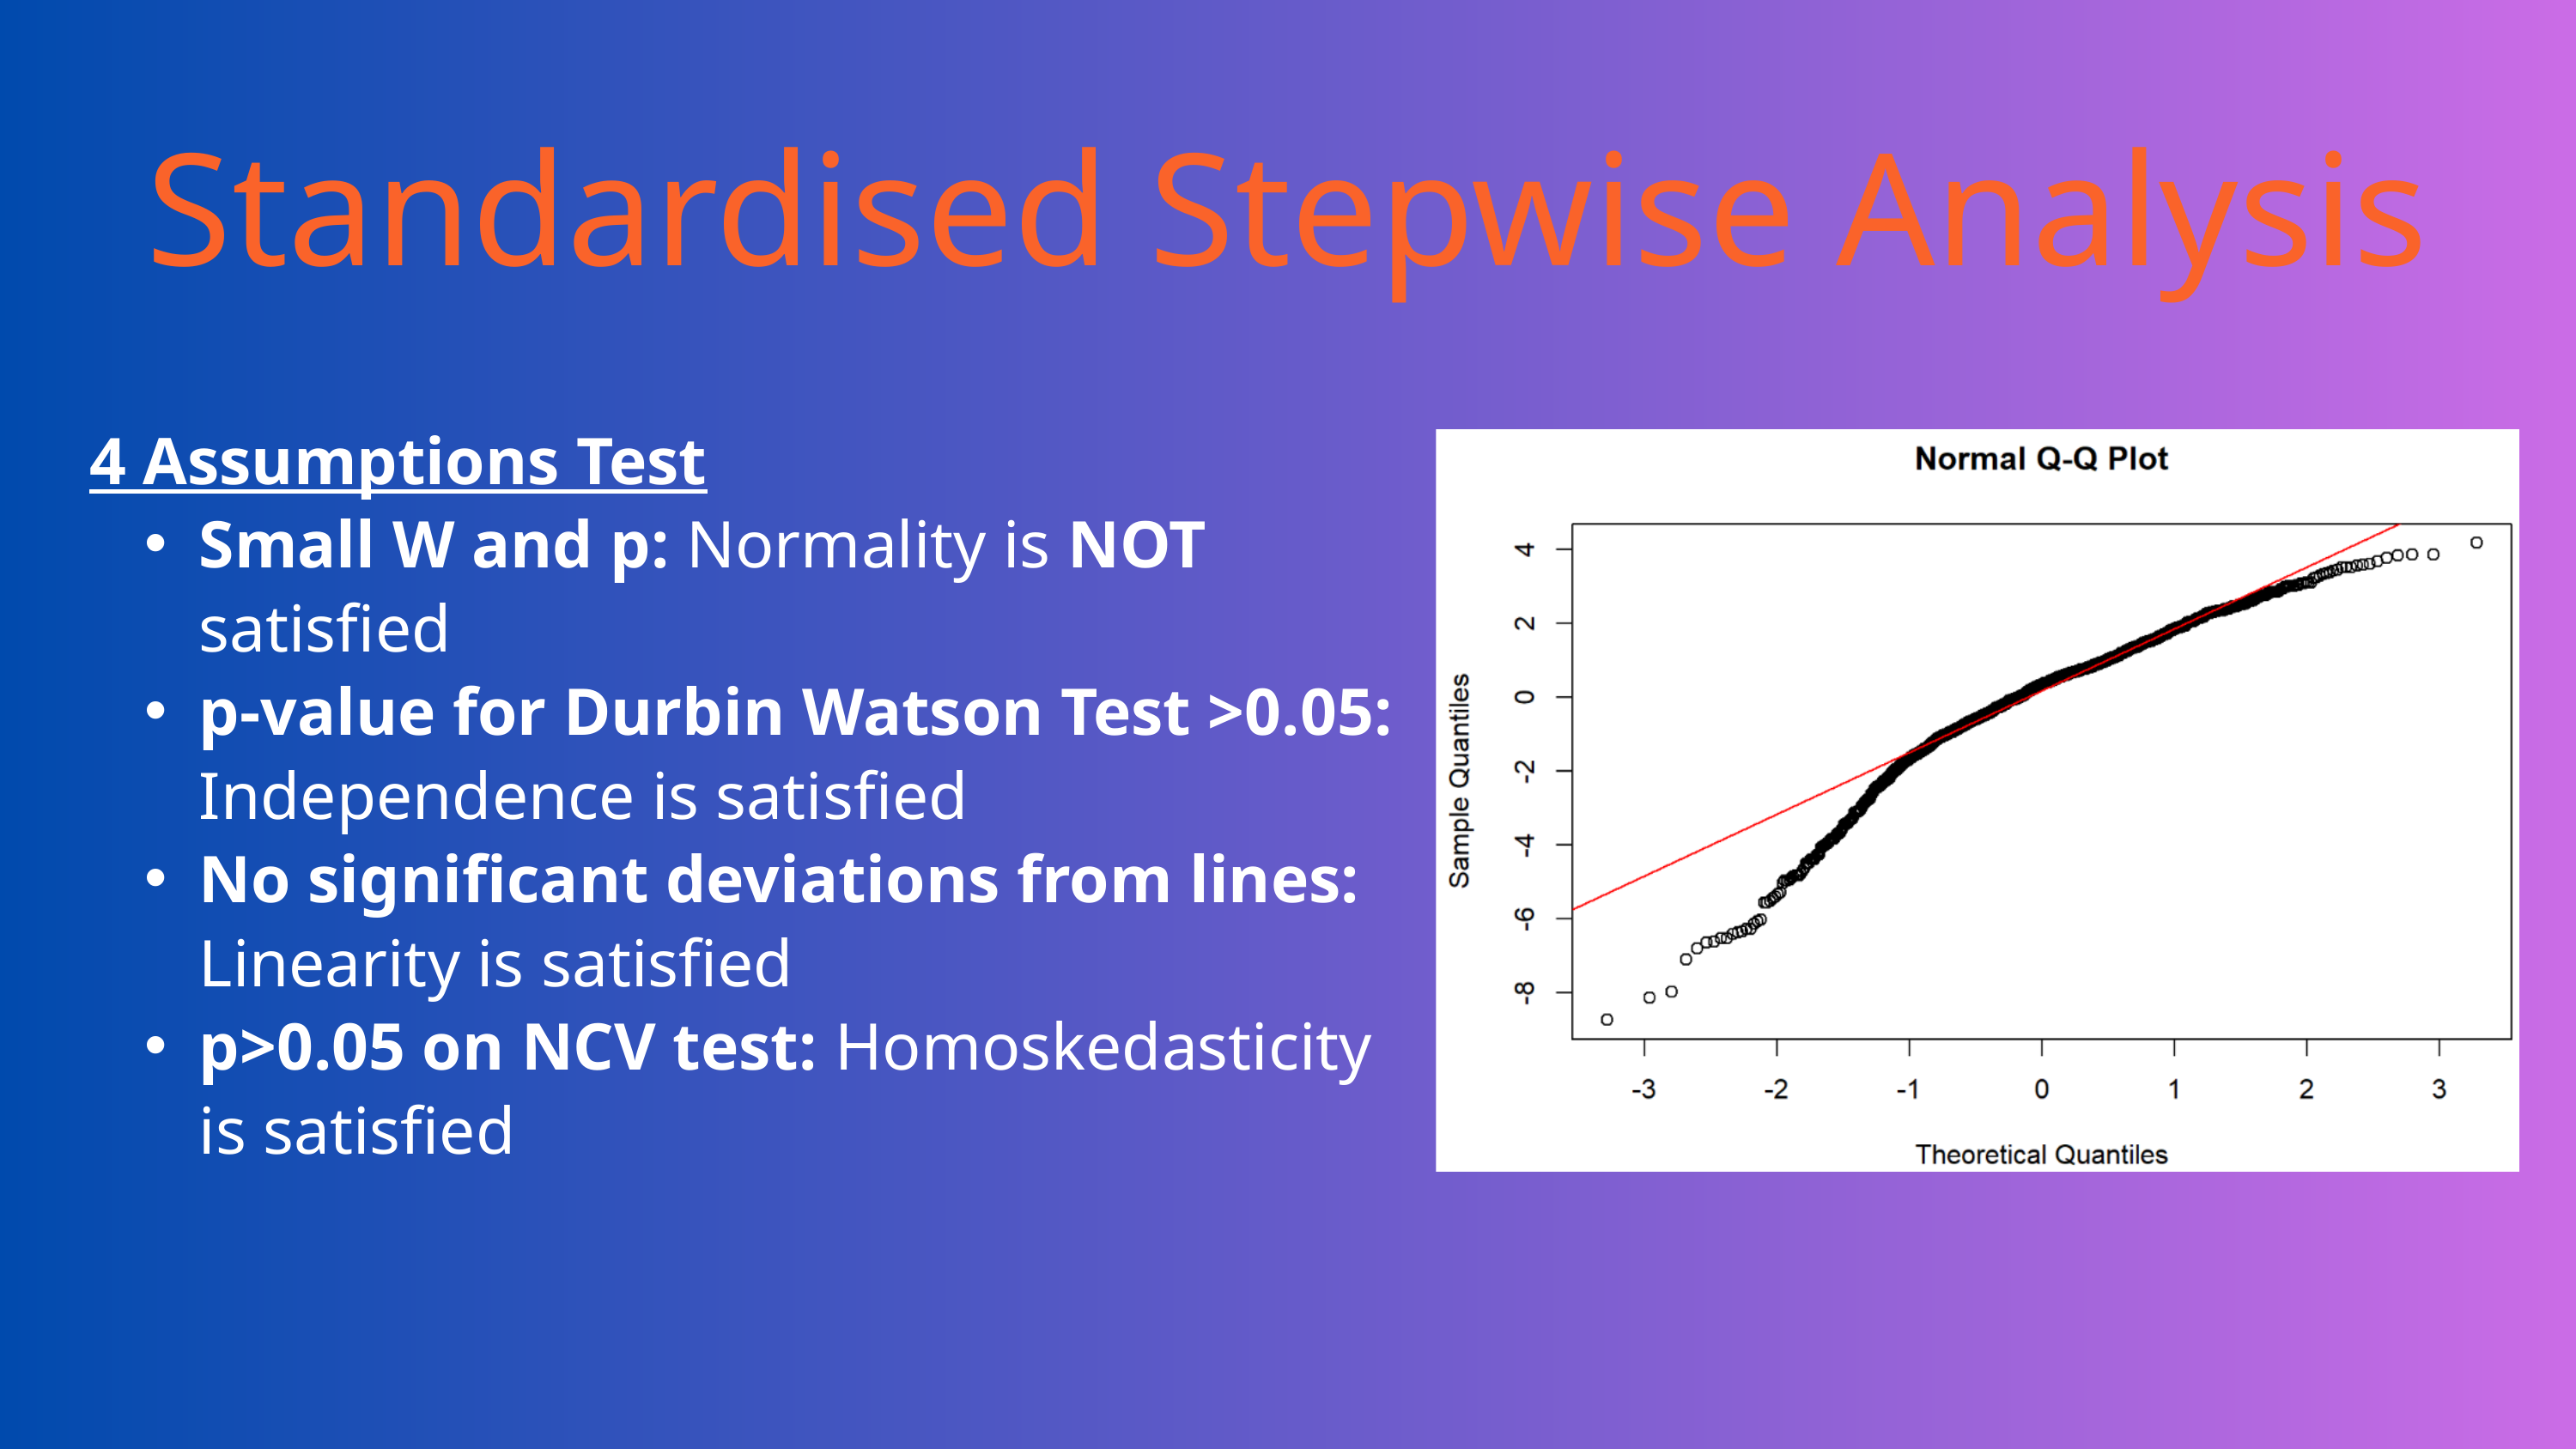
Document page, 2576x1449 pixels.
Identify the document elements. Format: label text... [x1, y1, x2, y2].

text_box 4 Assumptions Test Small W and p: Normality is NOT satisfied p-value for Durbin Watson Test >0.05: Independence is satisfied No significant deviations from lines: Linearity is satisfied p>0.05 on NCV test: Homoskedasticity is satisfied [89, 413, 1416, 1167]
text_box Standardised Stepwise Analysis [89, 109, 2487, 297]
text_box [1436, 429, 2519, 1173]
